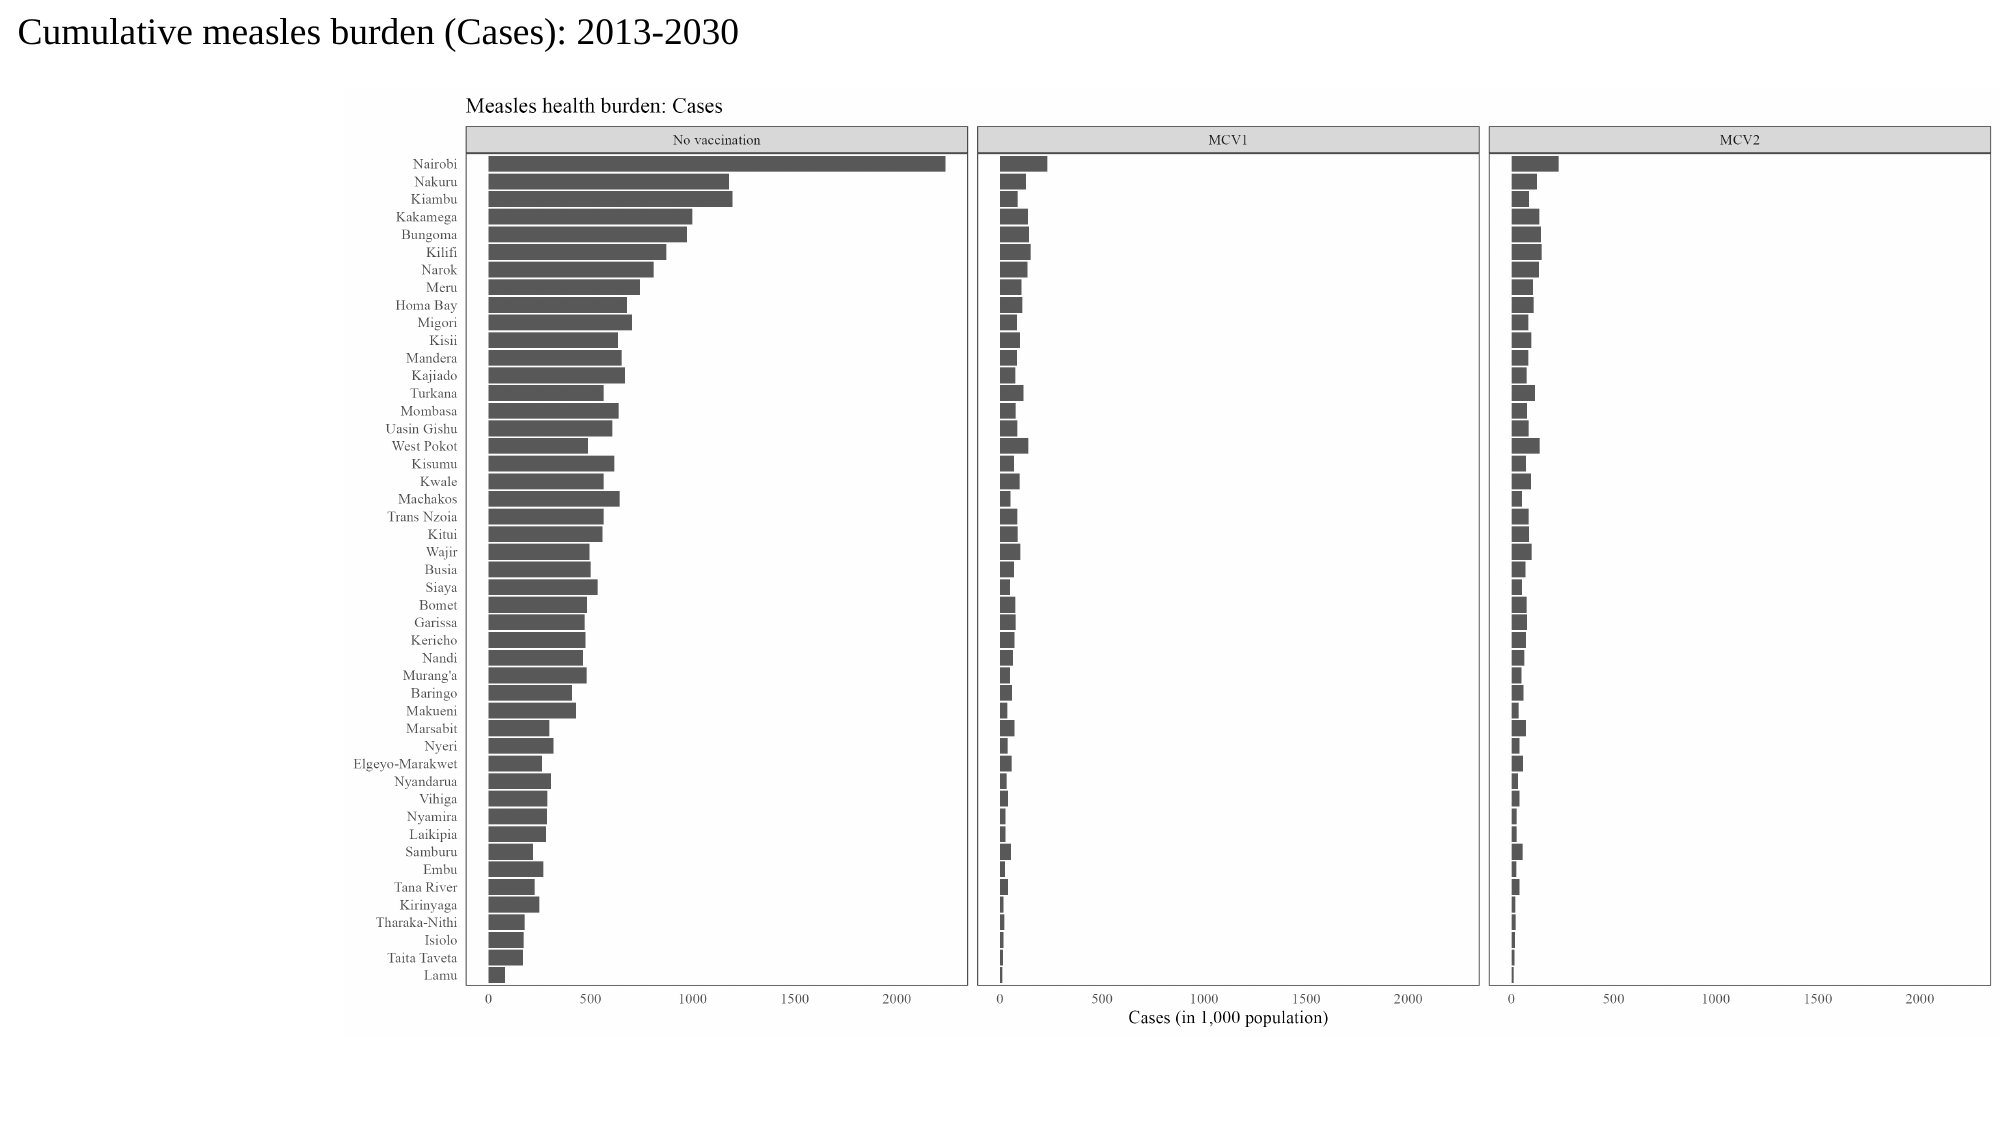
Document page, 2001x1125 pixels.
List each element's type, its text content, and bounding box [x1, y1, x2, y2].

picture [344, 89, 2000, 1036]
text_box Cumulative measles burden (Cases): 2013-2030 [3, 0, 755, 60]
